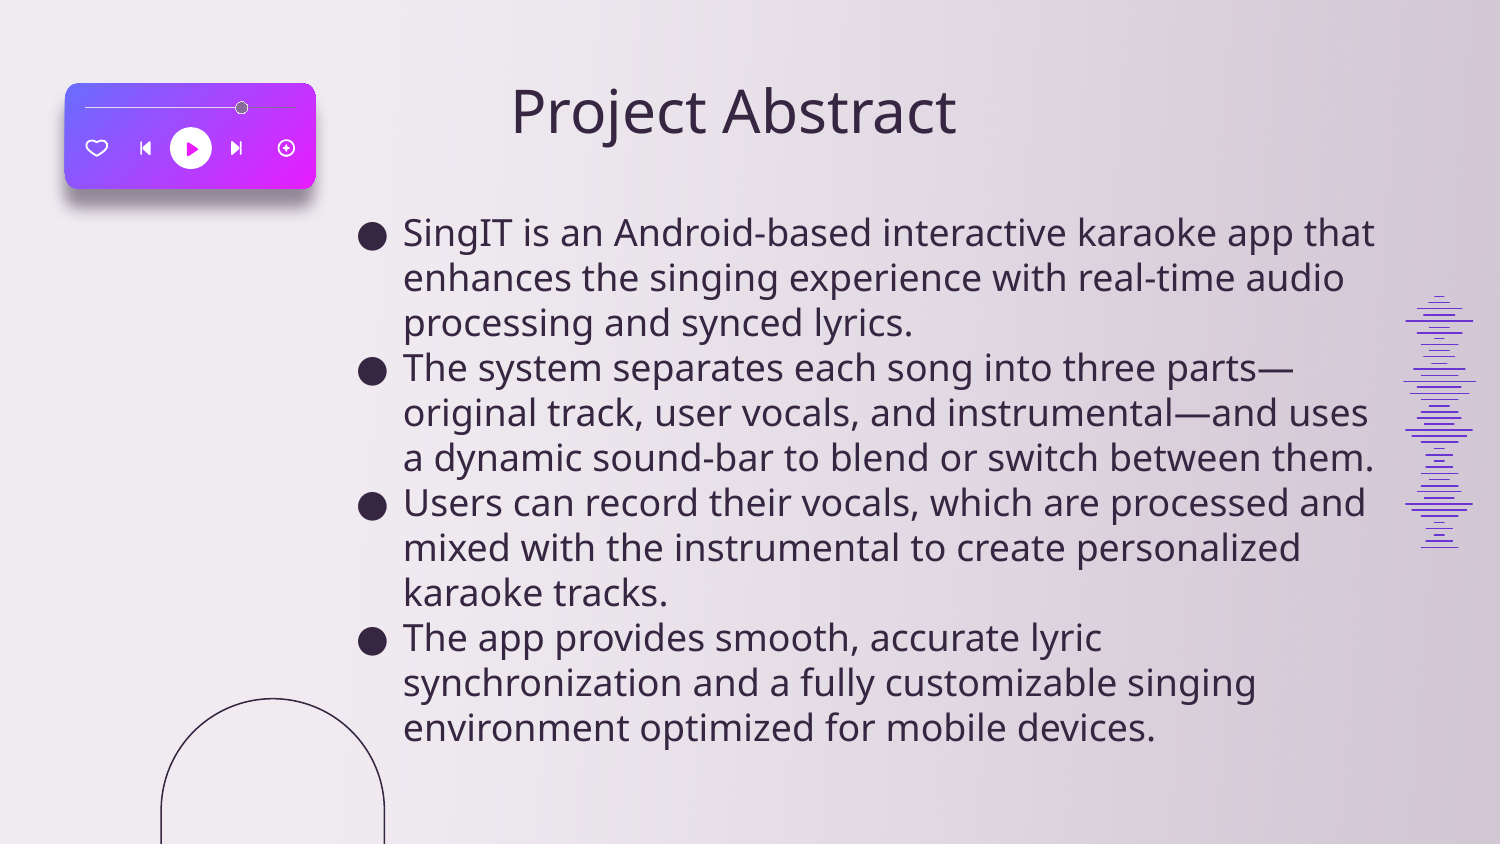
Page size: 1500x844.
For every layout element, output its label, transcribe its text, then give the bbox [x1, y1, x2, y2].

text_box [161, 698, 385, 844]
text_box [64, 83, 316, 189]
picture [0, 0, 1500, 844]
list SingIT is an Android-based interactive karaoke app that enhances the singing experience with real-time audio processing and synced lyrics. The system separates each song into three parts—original track, user vocals, and instrumental—and uses a dynamic sound-bar to blend or switch between them. Users can record their vocals, which are processed and mixed with the instrumental to create personalized karaoke tracks. The app provides smooth, accurate lyric synchronization and a fully customizable singing environment optimized for mobile devices. [341, 194, 1400, 779]
title Project Abstract [494, 37, 1192, 161]
